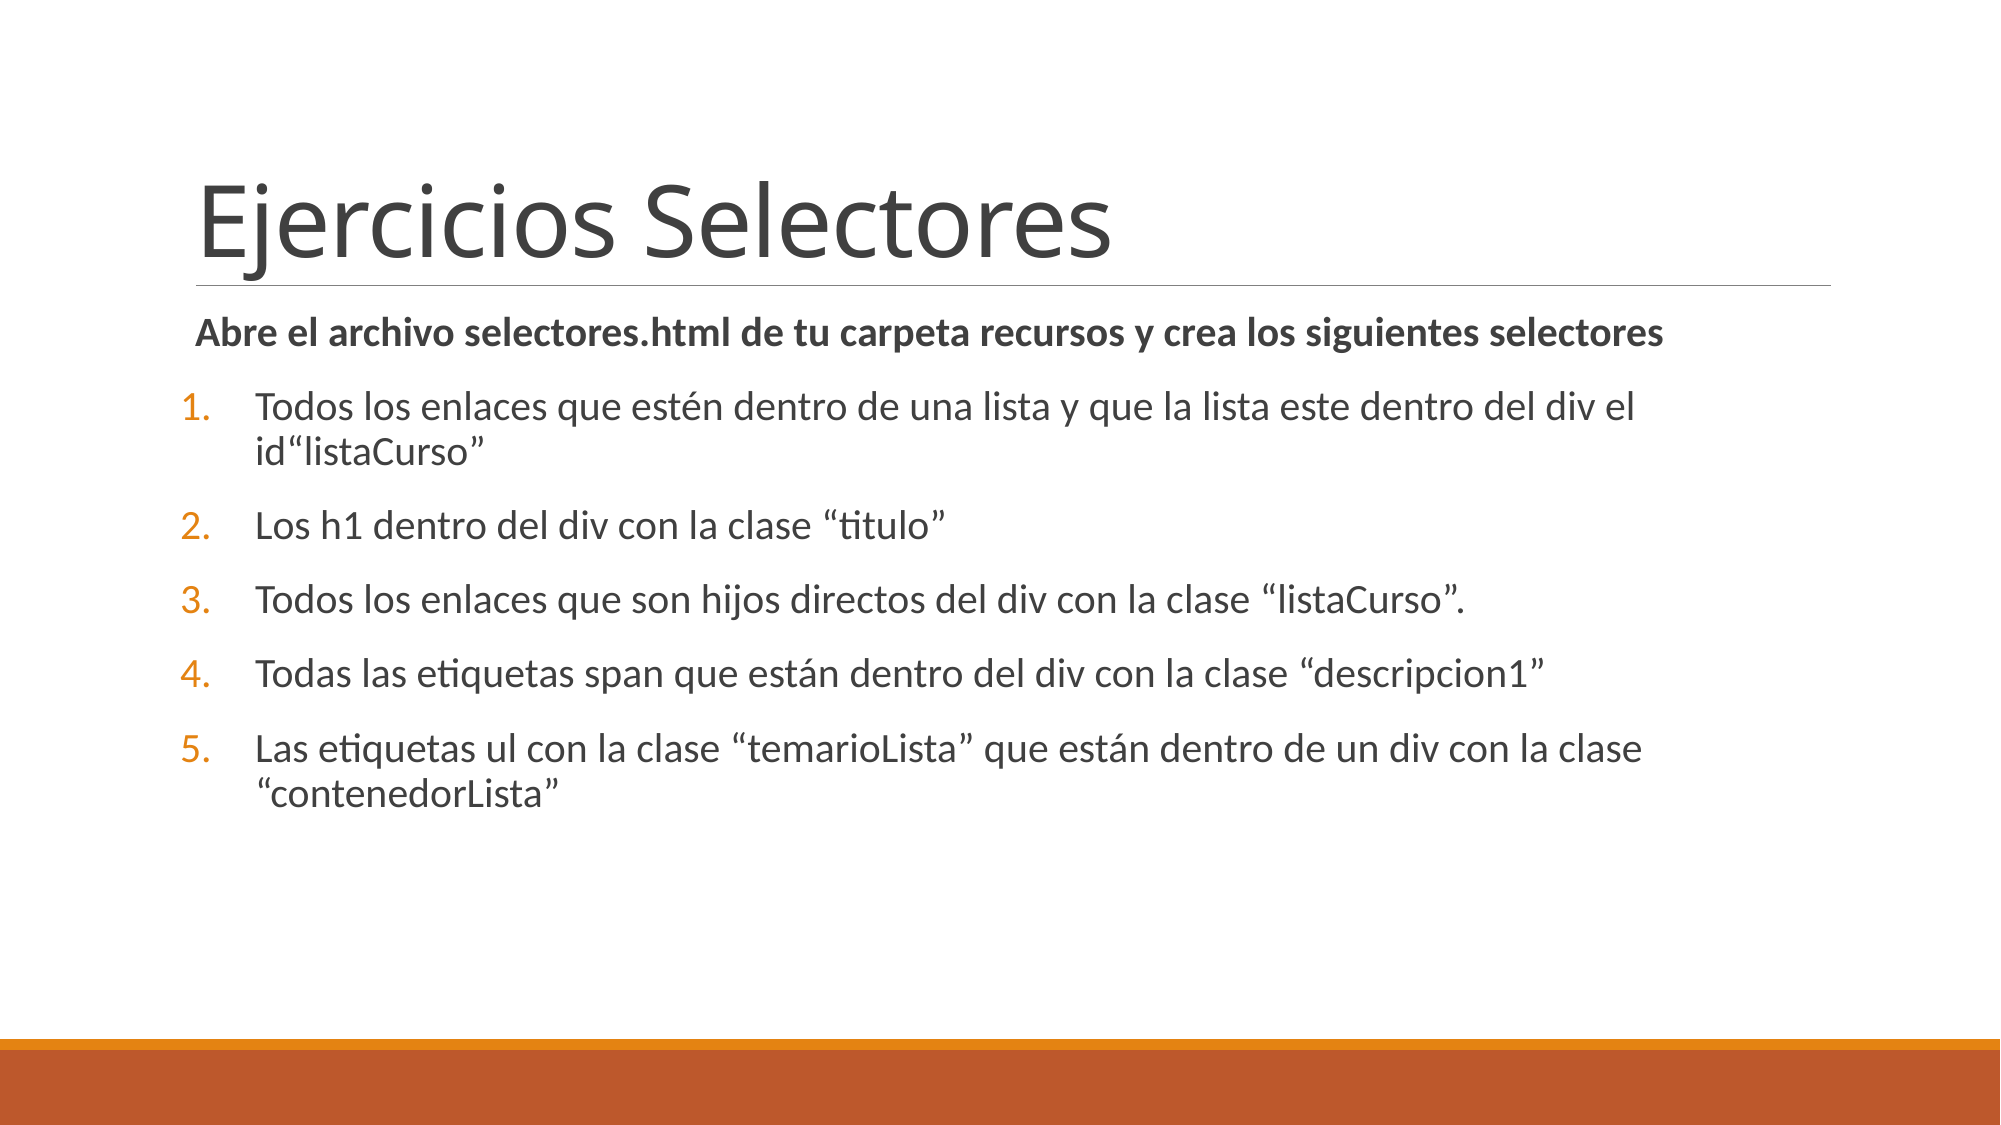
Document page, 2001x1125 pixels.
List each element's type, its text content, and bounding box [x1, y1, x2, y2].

title Ejercicios Selectores [180, 47, 1830, 285]
list Abre el archivo selectores.html de tu carpeta recursos y crea los siguientes selectores Todos los enlaces que estén dentro de una lista y que la lista este dentro del div el id“listaCurso” Los h1 dentro del div con la clase “titulo” Todos los enlaces que son hijos directos del div con la clase “listaCurso”. Todas las etiquetas span que están dentro del div con la clase “descripcion1” Las etiquetas ul con la clase “temarioLista” que están dentro de un div con la clase “contenedorLista” [180, 302, 1830, 963]
